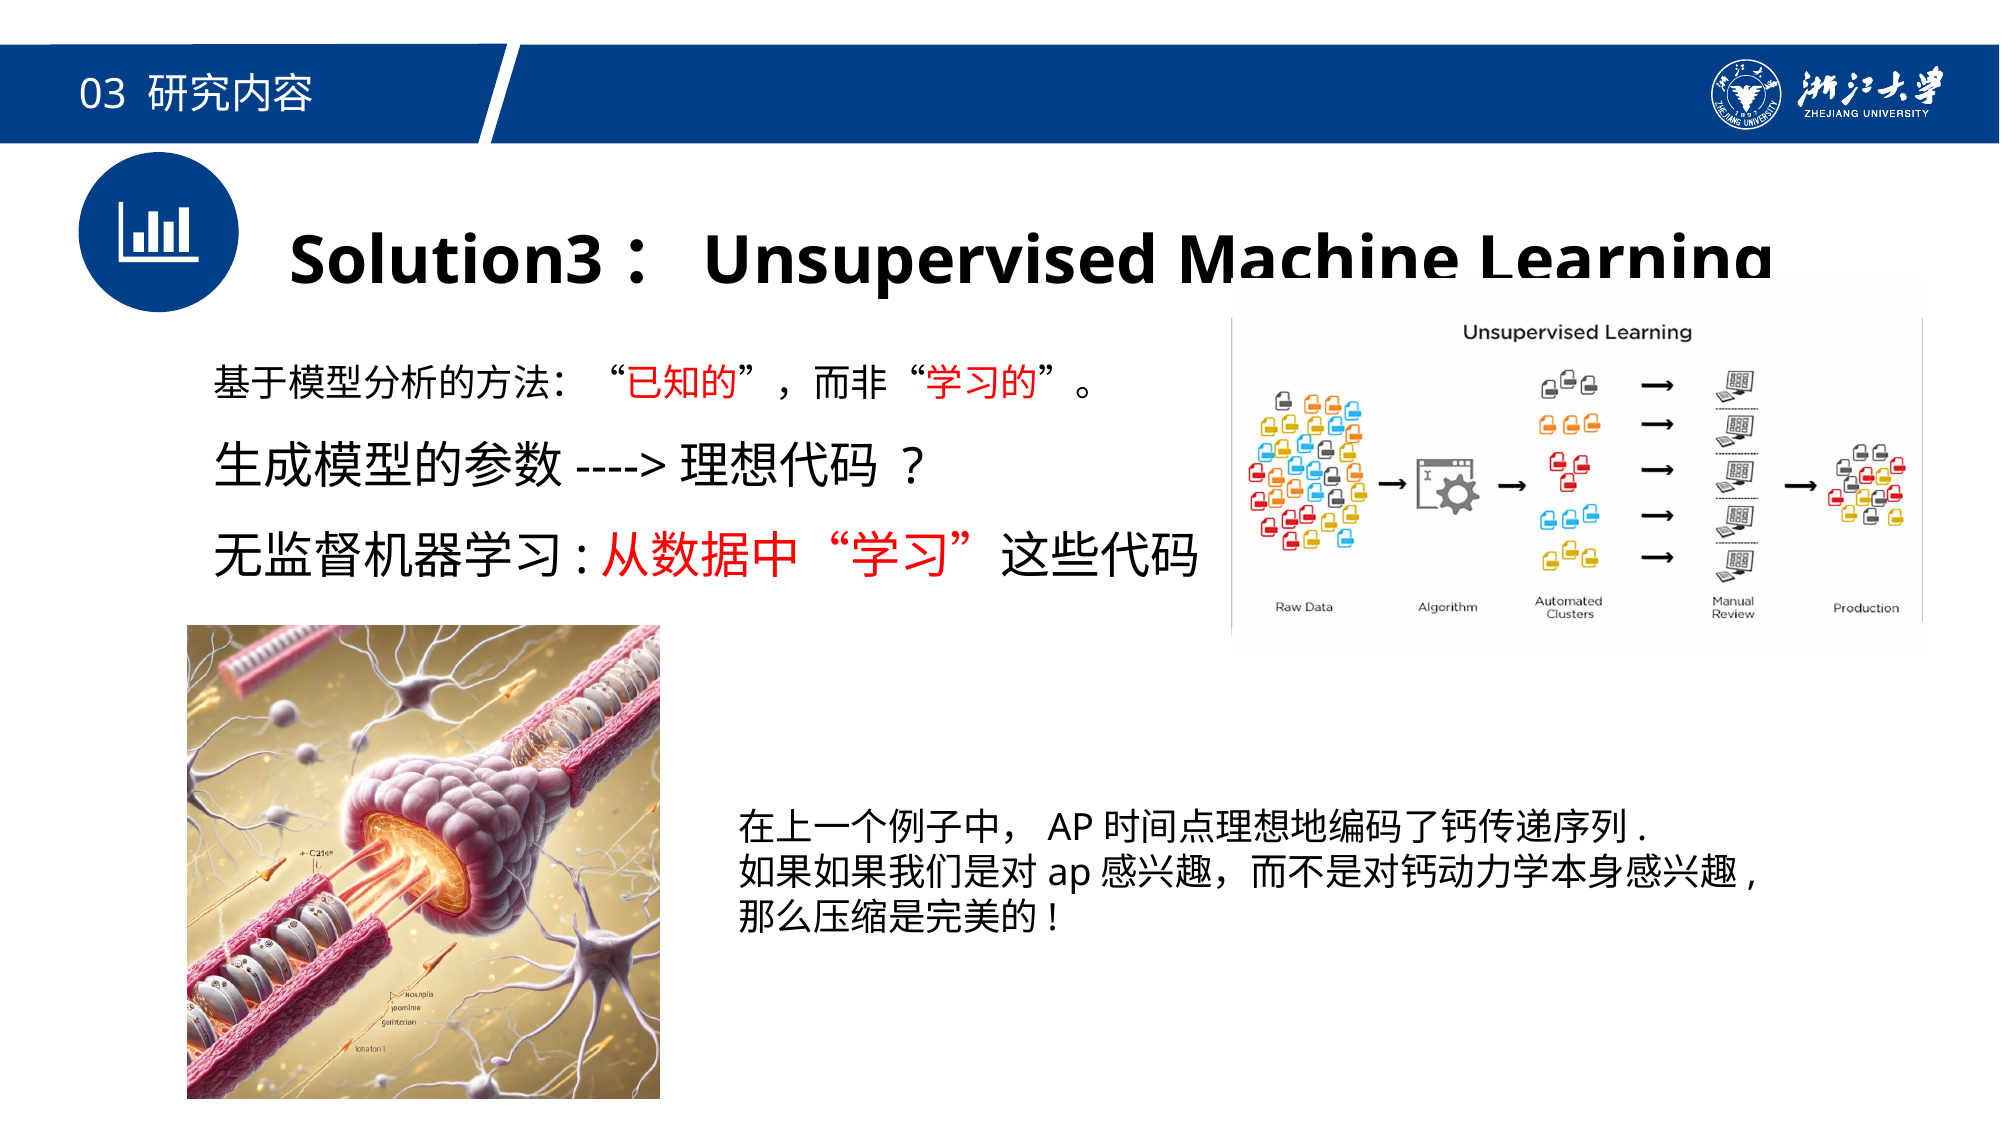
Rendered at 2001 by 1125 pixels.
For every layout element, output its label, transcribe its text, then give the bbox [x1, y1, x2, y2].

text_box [0, 43, 2000, 144]
picture [1231, 278, 1923, 653]
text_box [1709, 59, 1944, 132]
picture [187, 625, 660, 1099]
text_box 基于模型分析的方法：“已知的”，而非“学习的”。 生成模型的参数---->理想代码 ? 无监督机器学习:从数据中“学习”这些代码 [198, 328, 1093, 525]
text_box Solution3：Unsupervised Machine Learning [274, 169, 1791, 304]
text_box 在上一个例子中，AP时间点理想地编码了钙传递序列. 如果如果我们是对ap感兴趣，而不是对钙动力学本身感兴趣, 那么压缩是完美的! [723, 795, 1759, 971]
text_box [78, 152, 239, 313]
